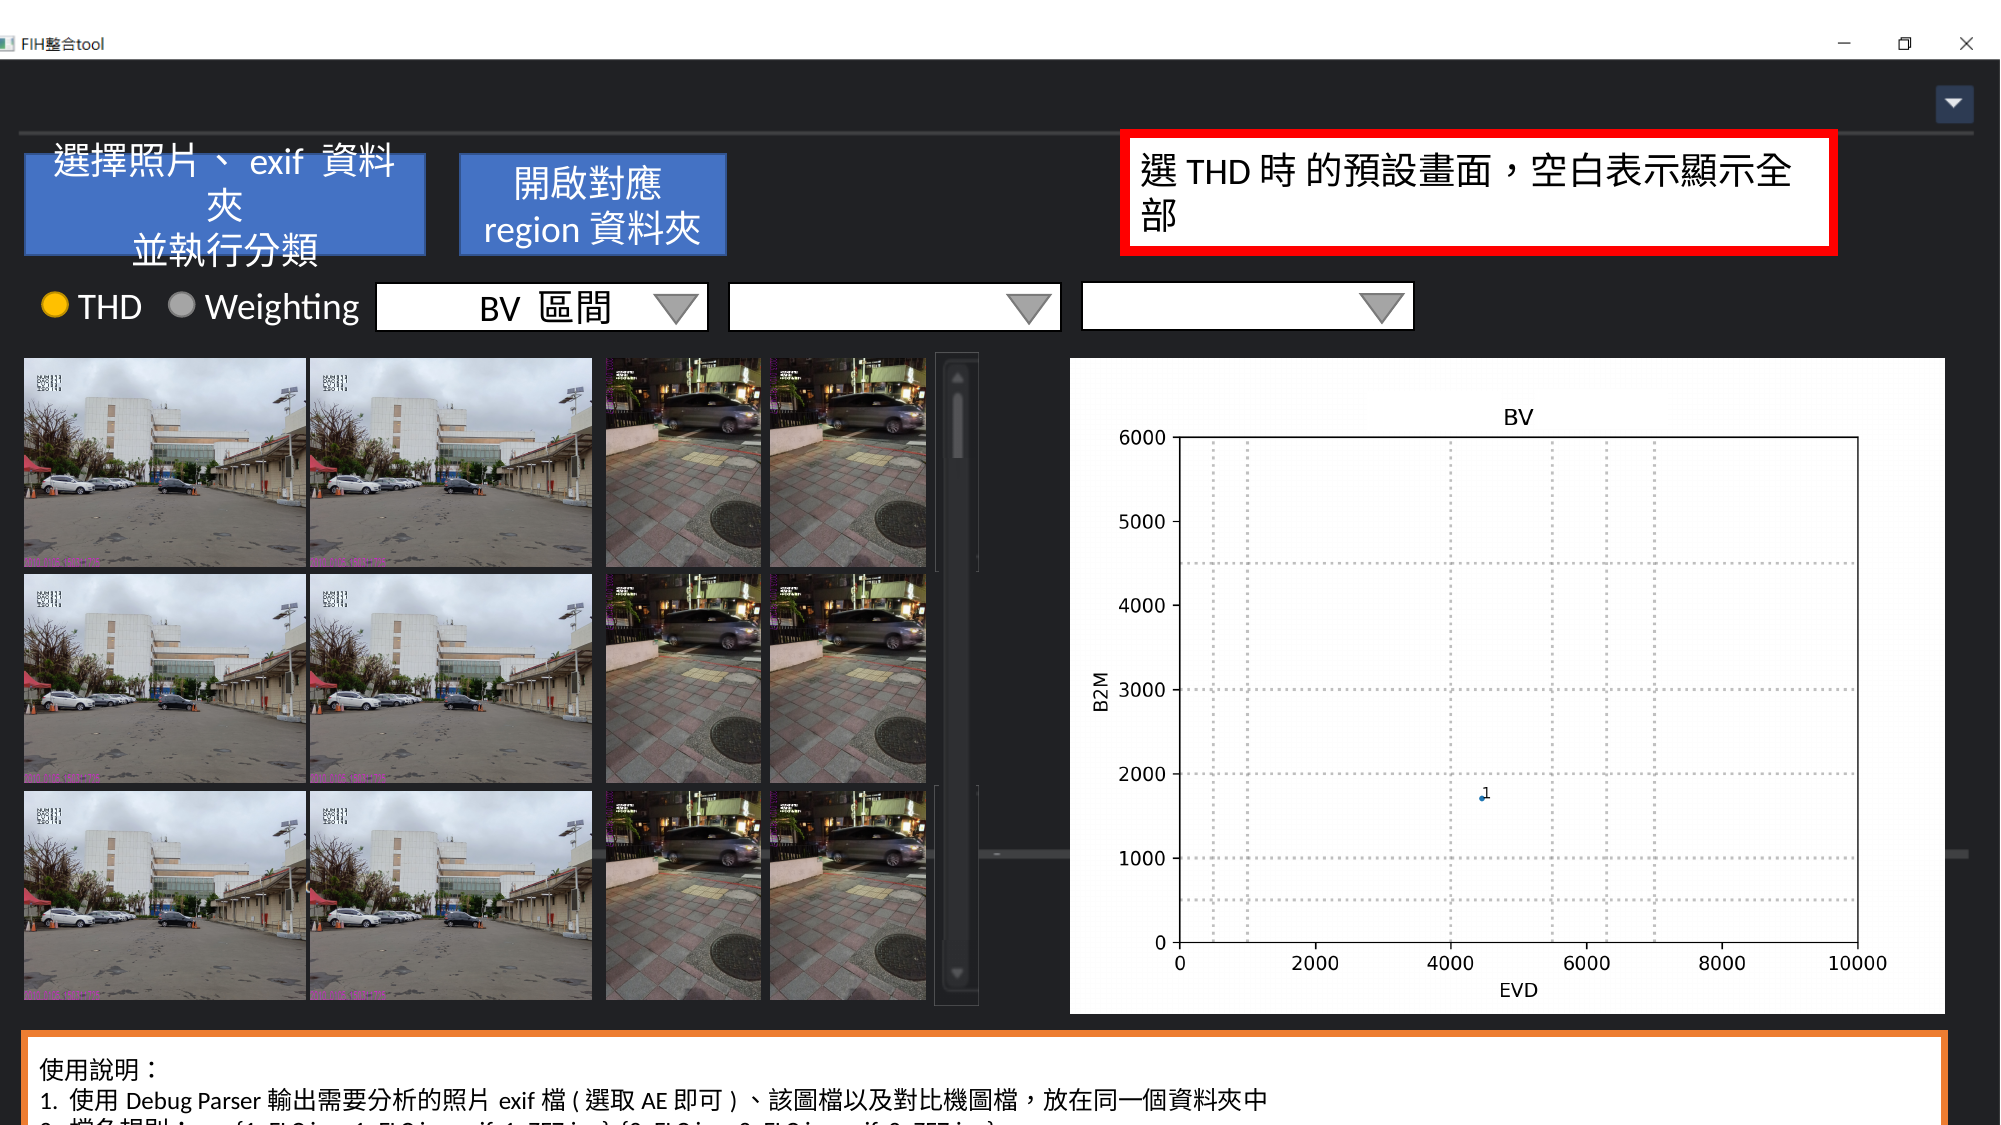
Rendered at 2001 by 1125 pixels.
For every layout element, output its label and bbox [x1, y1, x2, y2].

picture [606, 791, 761, 1000]
picture [310, 358, 592, 567]
picture [24, 574, 306, 783]
picture [770, 574, 926, 783]
text_box [934, 352, 979, 1006]
picture [310, 574, 592, 783]
picture [606, 574, 761, 783]
text_box [0, 30, 2000, 1125]
text_box [728, 282, 1061, 331]
picture [310, 791, 592, 1000]
picture [24, 358, 306, 567]
picture [24, 791, 306, 1000]
picture [770, 358, 926, 567]
text_box [1081, 281, 1414, 331]
text_box [168, 274, 376, 335]
picture [1070, 358, 1945, 1014]
text_box [42, 274, 159, 335]
text_box [376, 282, 708, 331]
picture [770, 791, 926, 1000]
picture [606, 358, 761, 567]
